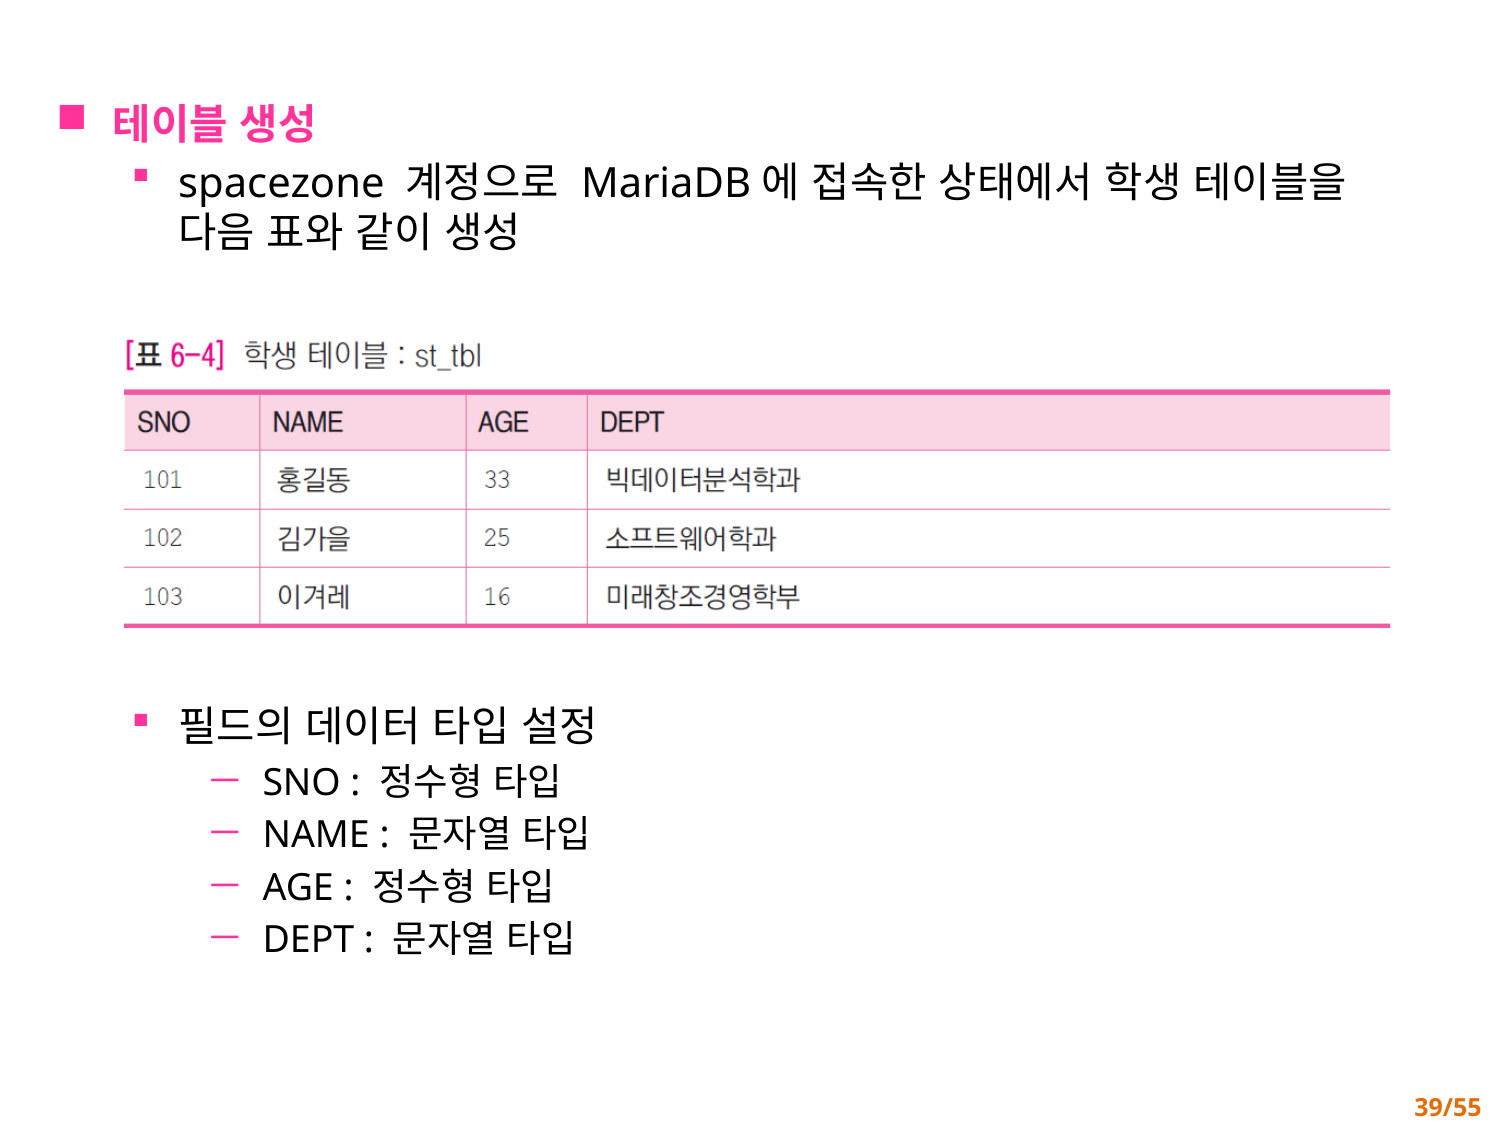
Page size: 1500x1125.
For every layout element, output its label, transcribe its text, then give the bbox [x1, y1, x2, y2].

picture [111, 325, 1400, 639]
text_box 필드의 데이터 타입 설정 SNO : 정수형 타입 NAME : 문자열 타입 AGE : 정수형 타입 DEPT : 문자열 타입 [41, 692, 1459, 1035]
list 테이블 생성 spacezone 계정으로 MariaDB에 접속한 상태에서 학생 테이블을 다음 표와 같이 생성 [41, 90, 1459, 291]
